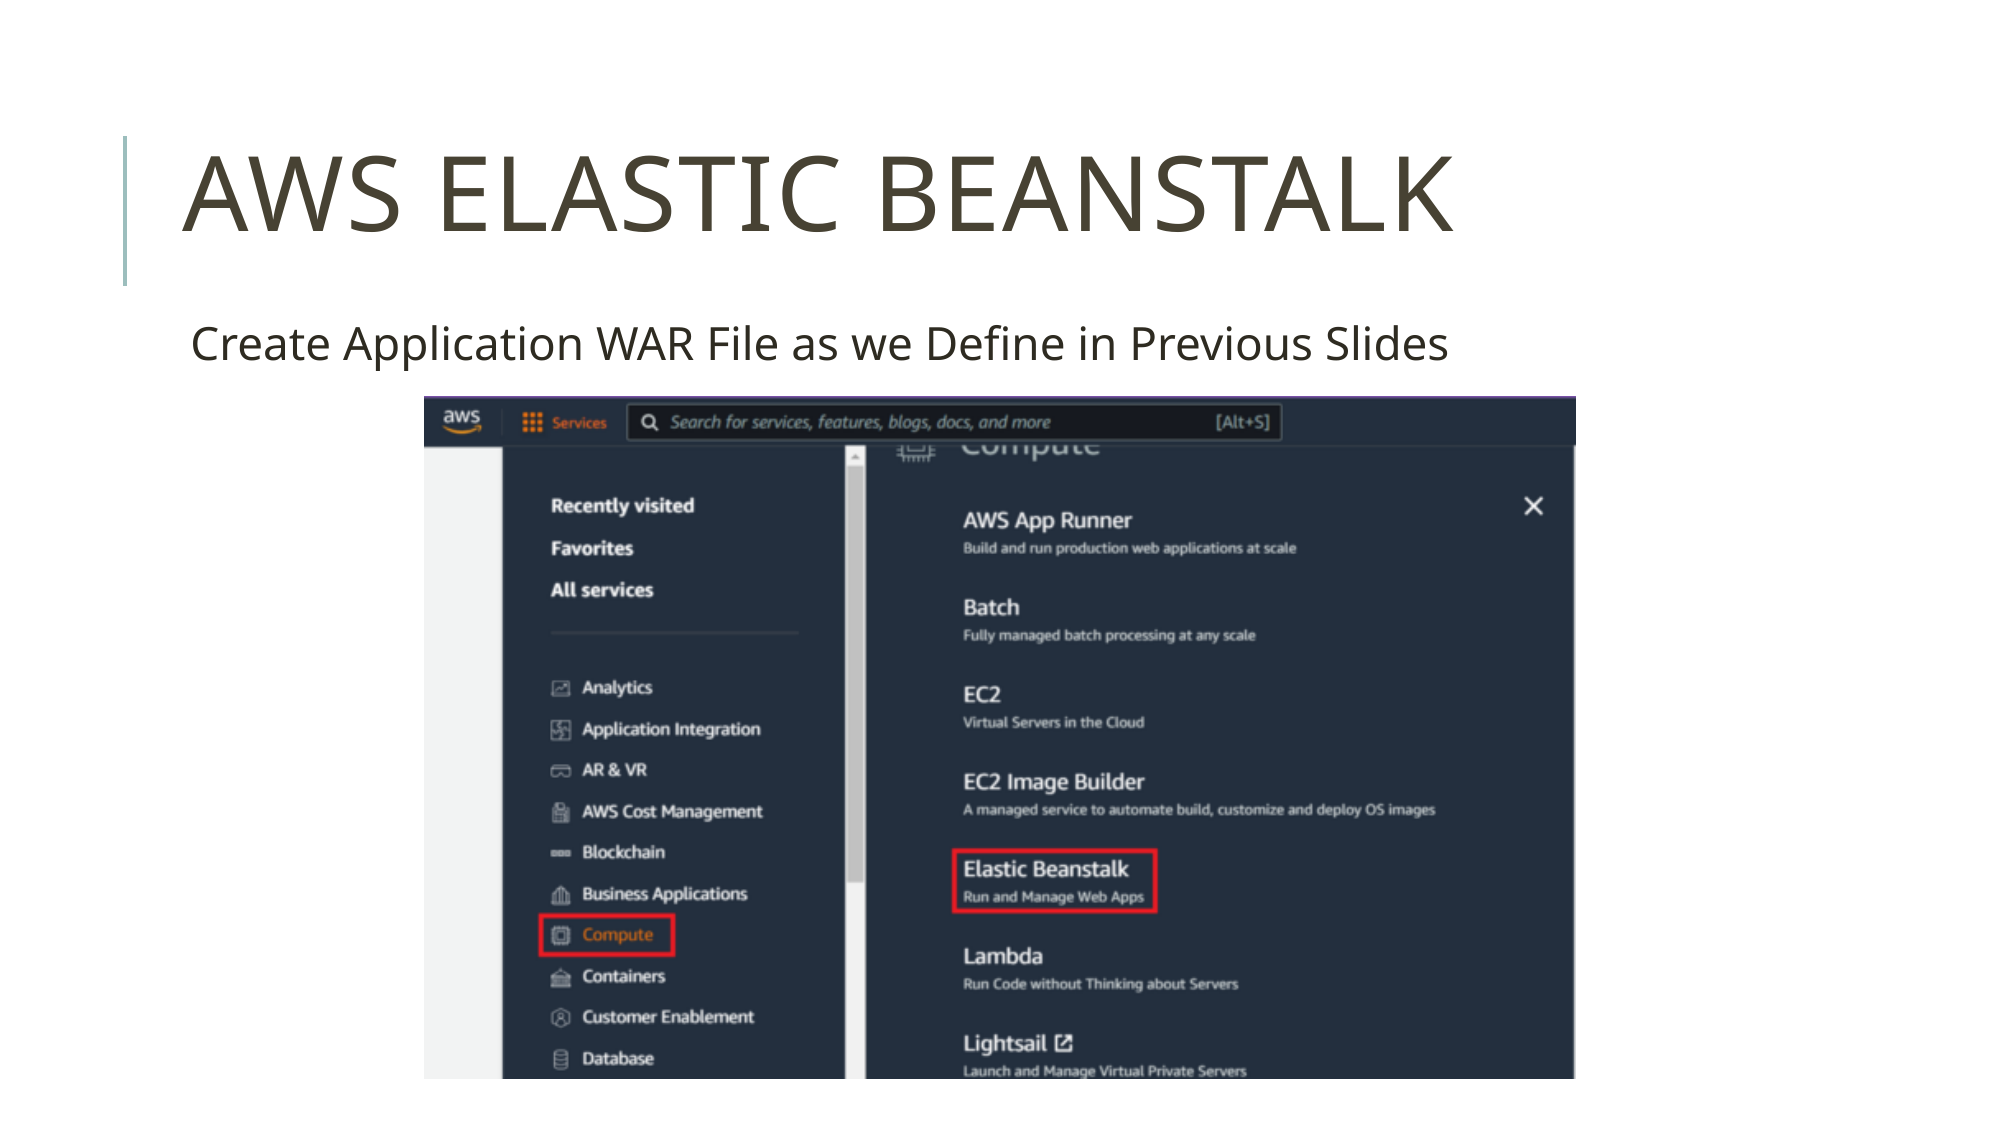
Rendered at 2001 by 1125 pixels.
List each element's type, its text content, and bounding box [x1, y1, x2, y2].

title AWS Elastic Beanstalk [168, 141, 1763, 313]
picture [424, 396, 1576, 1079]
list Create Application WAR File as we Define in Previous Slides [168, 313, 1763, 974]
